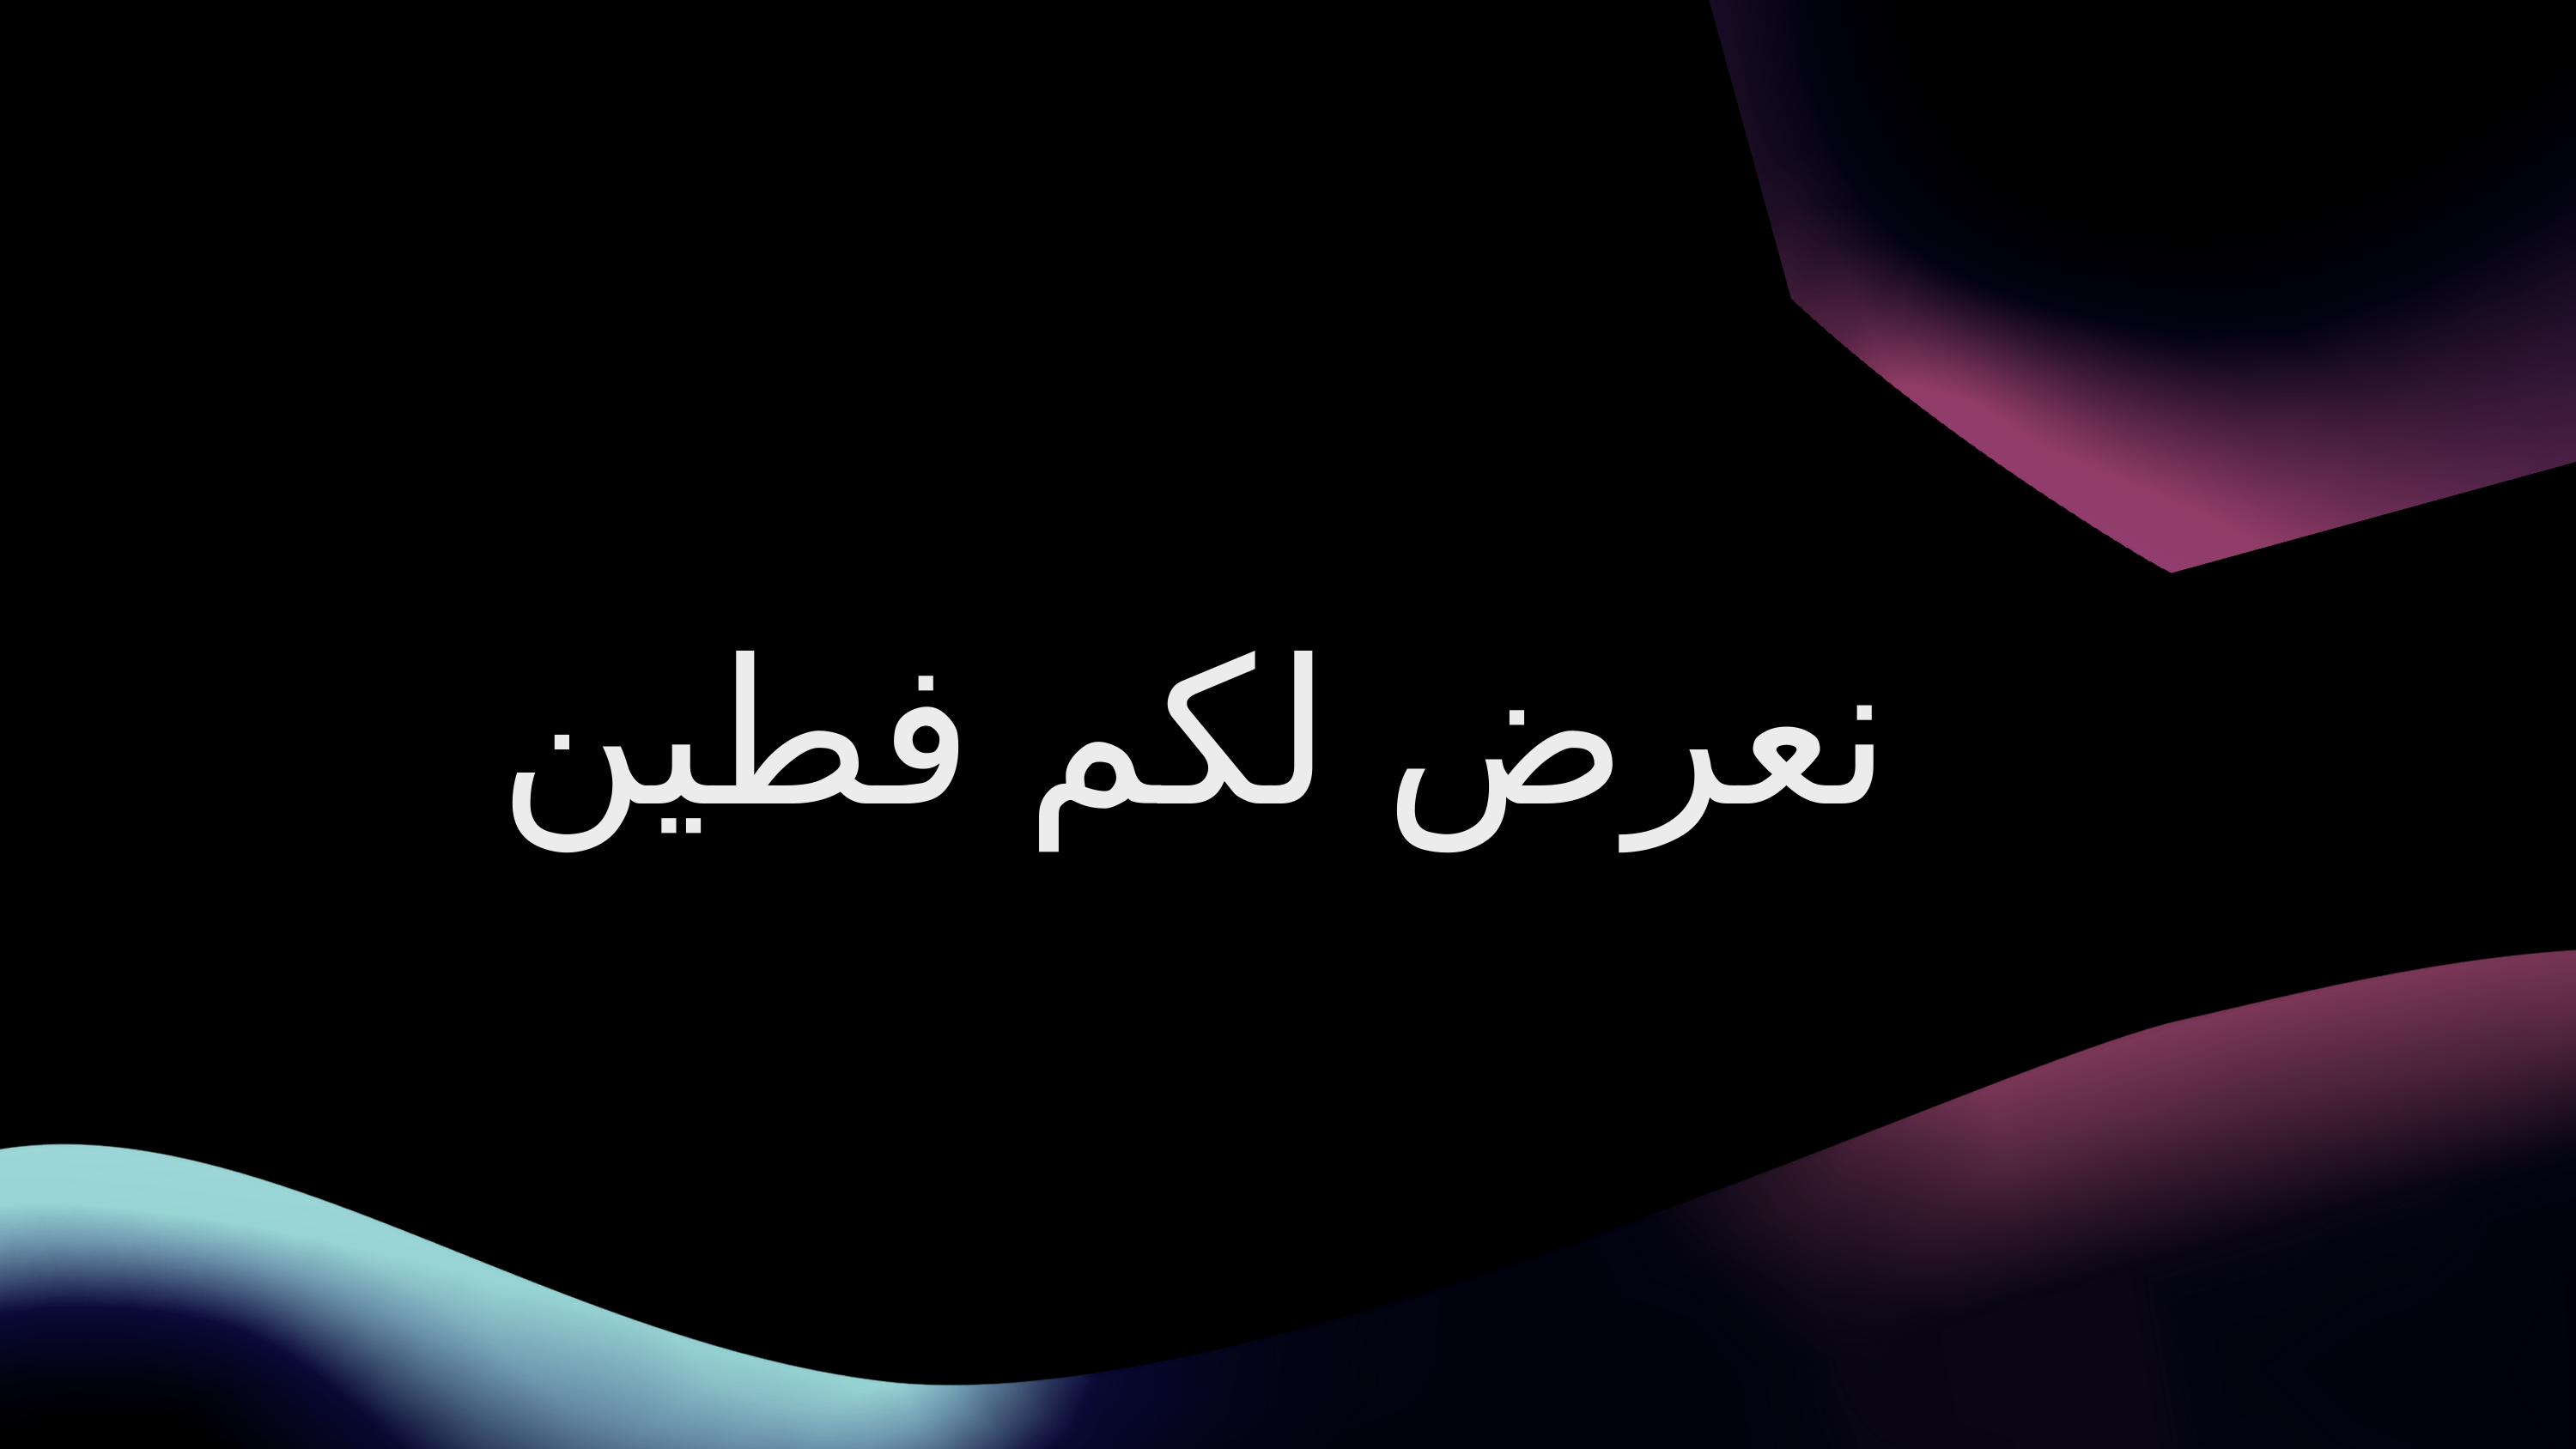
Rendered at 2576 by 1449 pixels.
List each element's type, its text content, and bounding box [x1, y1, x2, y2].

text_box [0, 948, 2576, 1449]
text_box نعرض لكم فطين [498, 602, 2078, 845]
text_box [1709, 0, 2576, 602]
